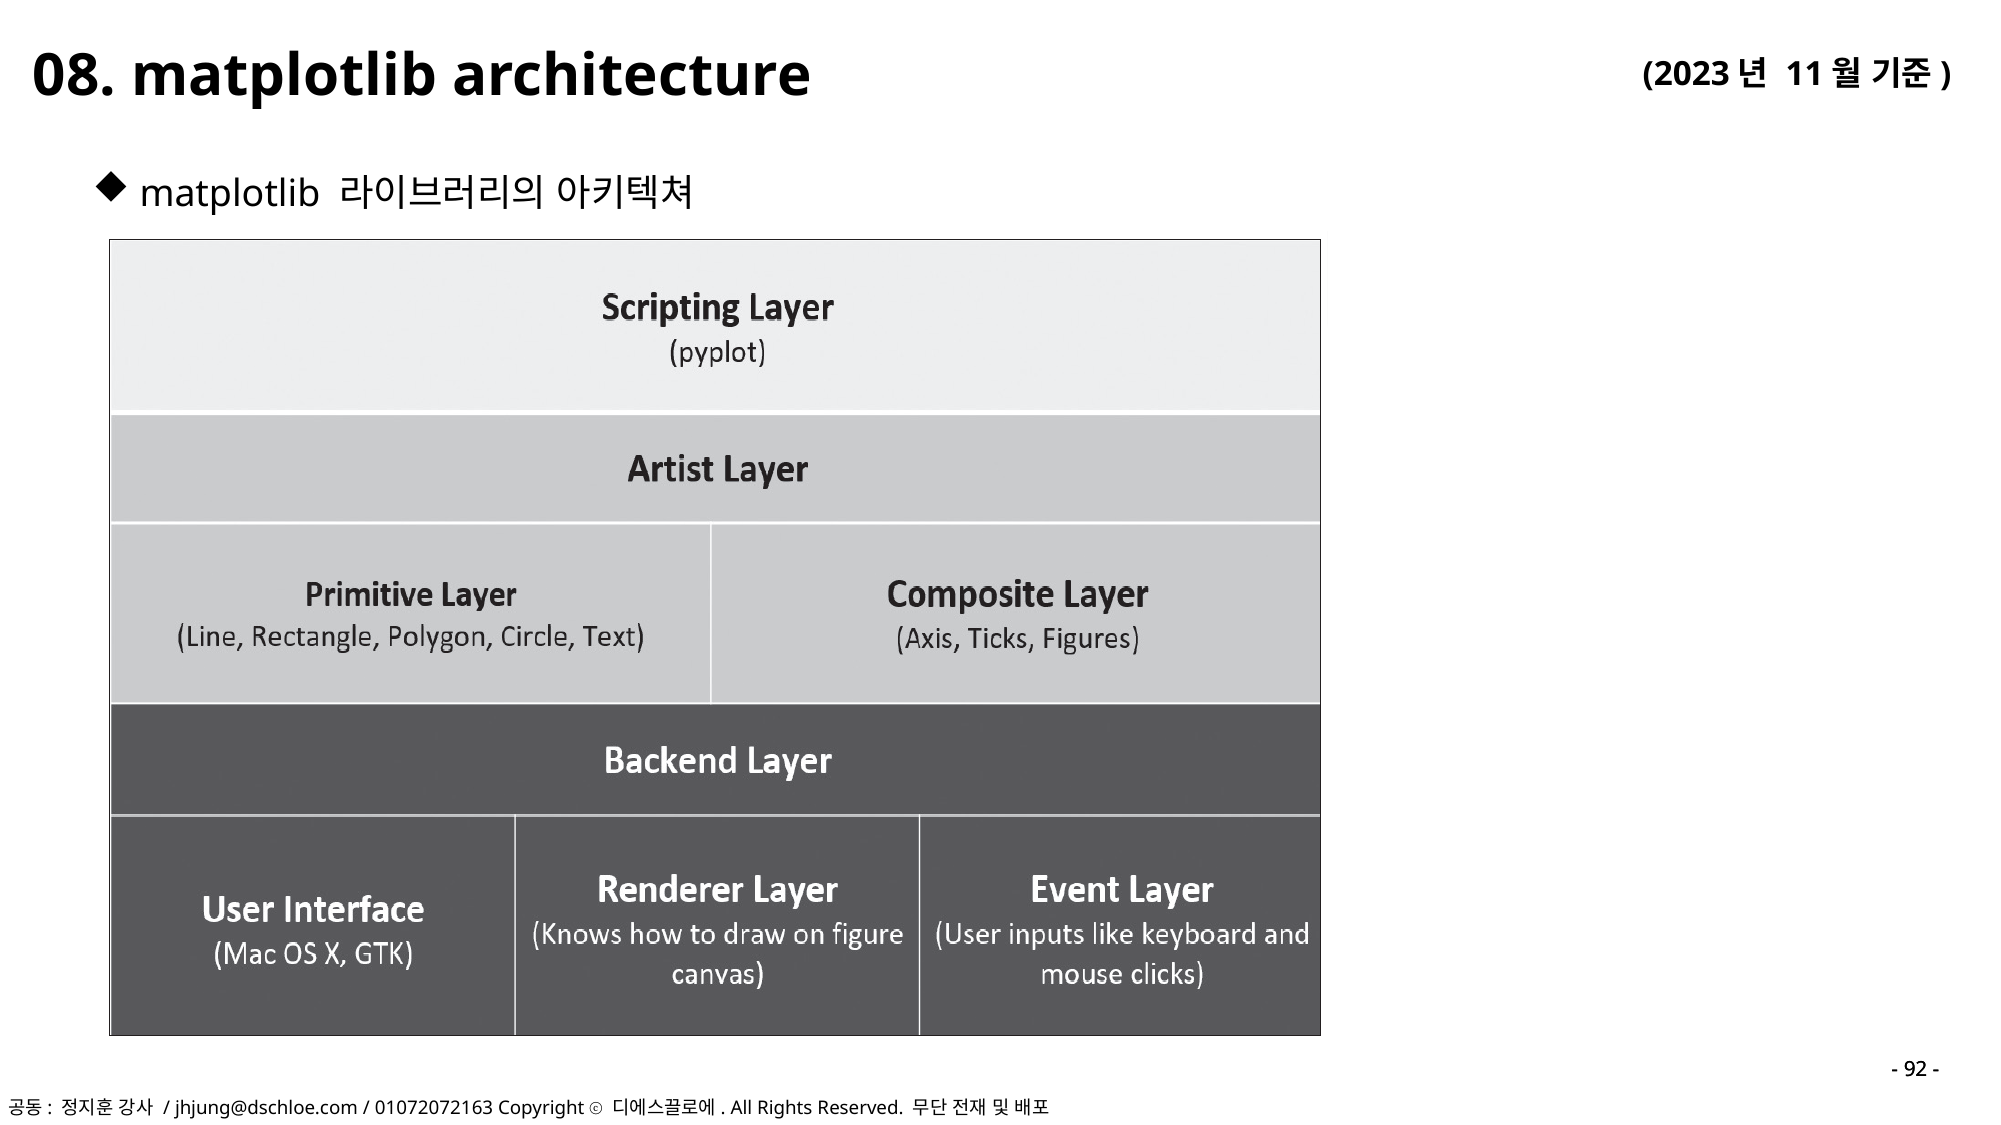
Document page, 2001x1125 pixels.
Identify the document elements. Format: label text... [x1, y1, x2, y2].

picture [100, 231, 1328, 1045]
slide_number - 92 - [1504, 1039, 1955, 1100]
text_box 08. matplotlib architecture [18, 30, 827, 115]
text_box matplotlib 라이브러리의 아키텍쳐 [78, 138, 710, 222]
